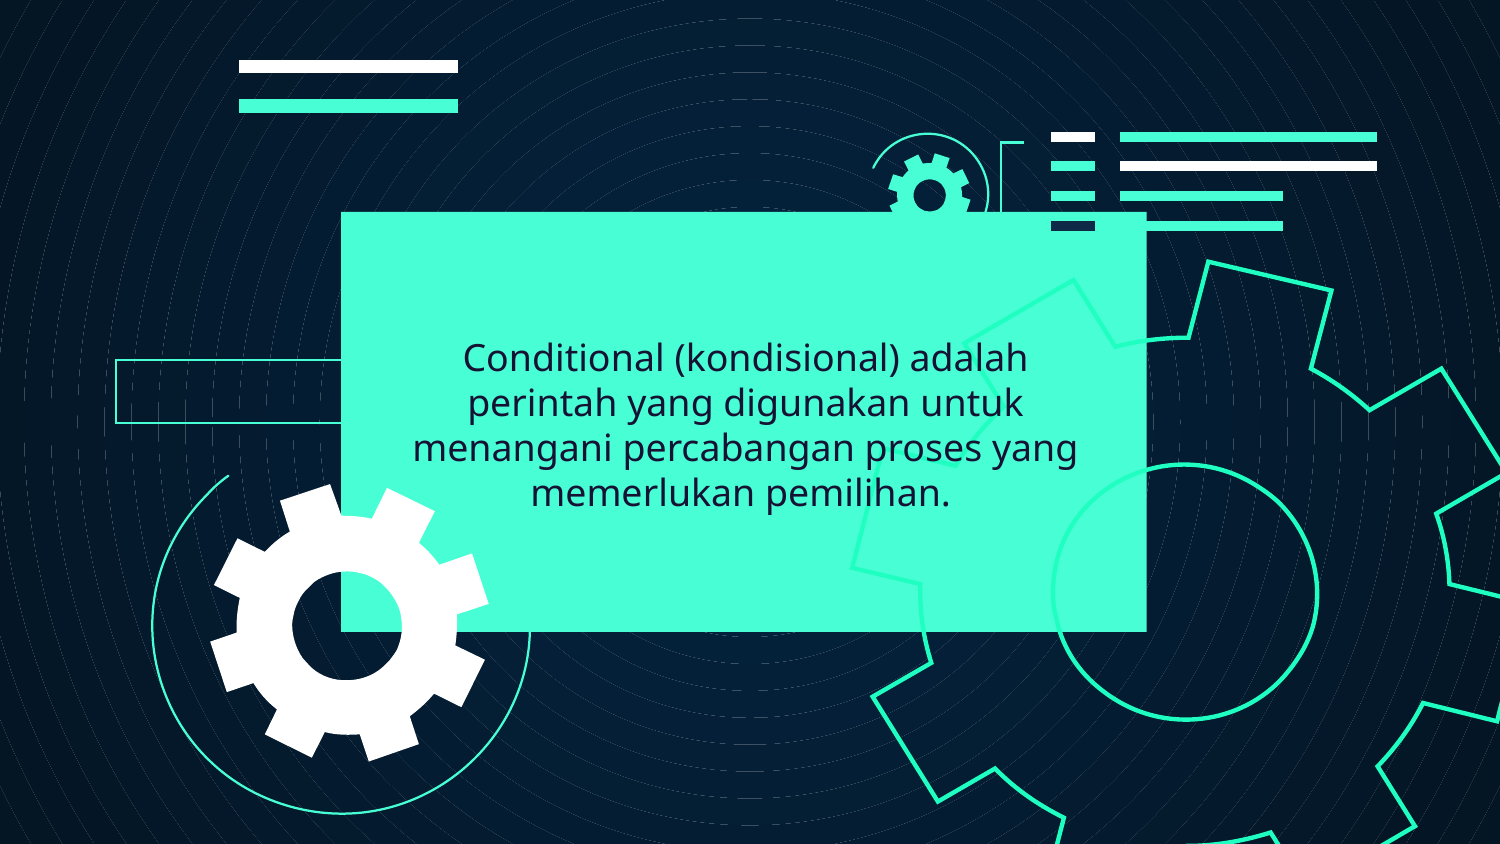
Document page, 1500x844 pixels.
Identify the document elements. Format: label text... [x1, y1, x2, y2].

text_box [1050, 221, 1095, 231]
text_box [238, 59, 458, 73]
text_box [238, 99, 458, 113]
text_box [1050, 131, 1095, 142]
subtitle Conditional (kondisional) adalah perintah yang digunakan untuk menangani percabangan proses yang memerlukan pemilihan. [385, 240, 1106, 609]
text_box [1120, 221, 1283, 231]
text_box [1120, 131, 1378, 142]
text_box [1050, 161, 1095, 172]
text_box [210, 484, 485, 762]
text_box [1050, 191, 1095, 201]
text_box [1120, 161, 1378, 172]
text_box [888, 153, 971, 236]
text_box [1120, 191, 1283, 201]
